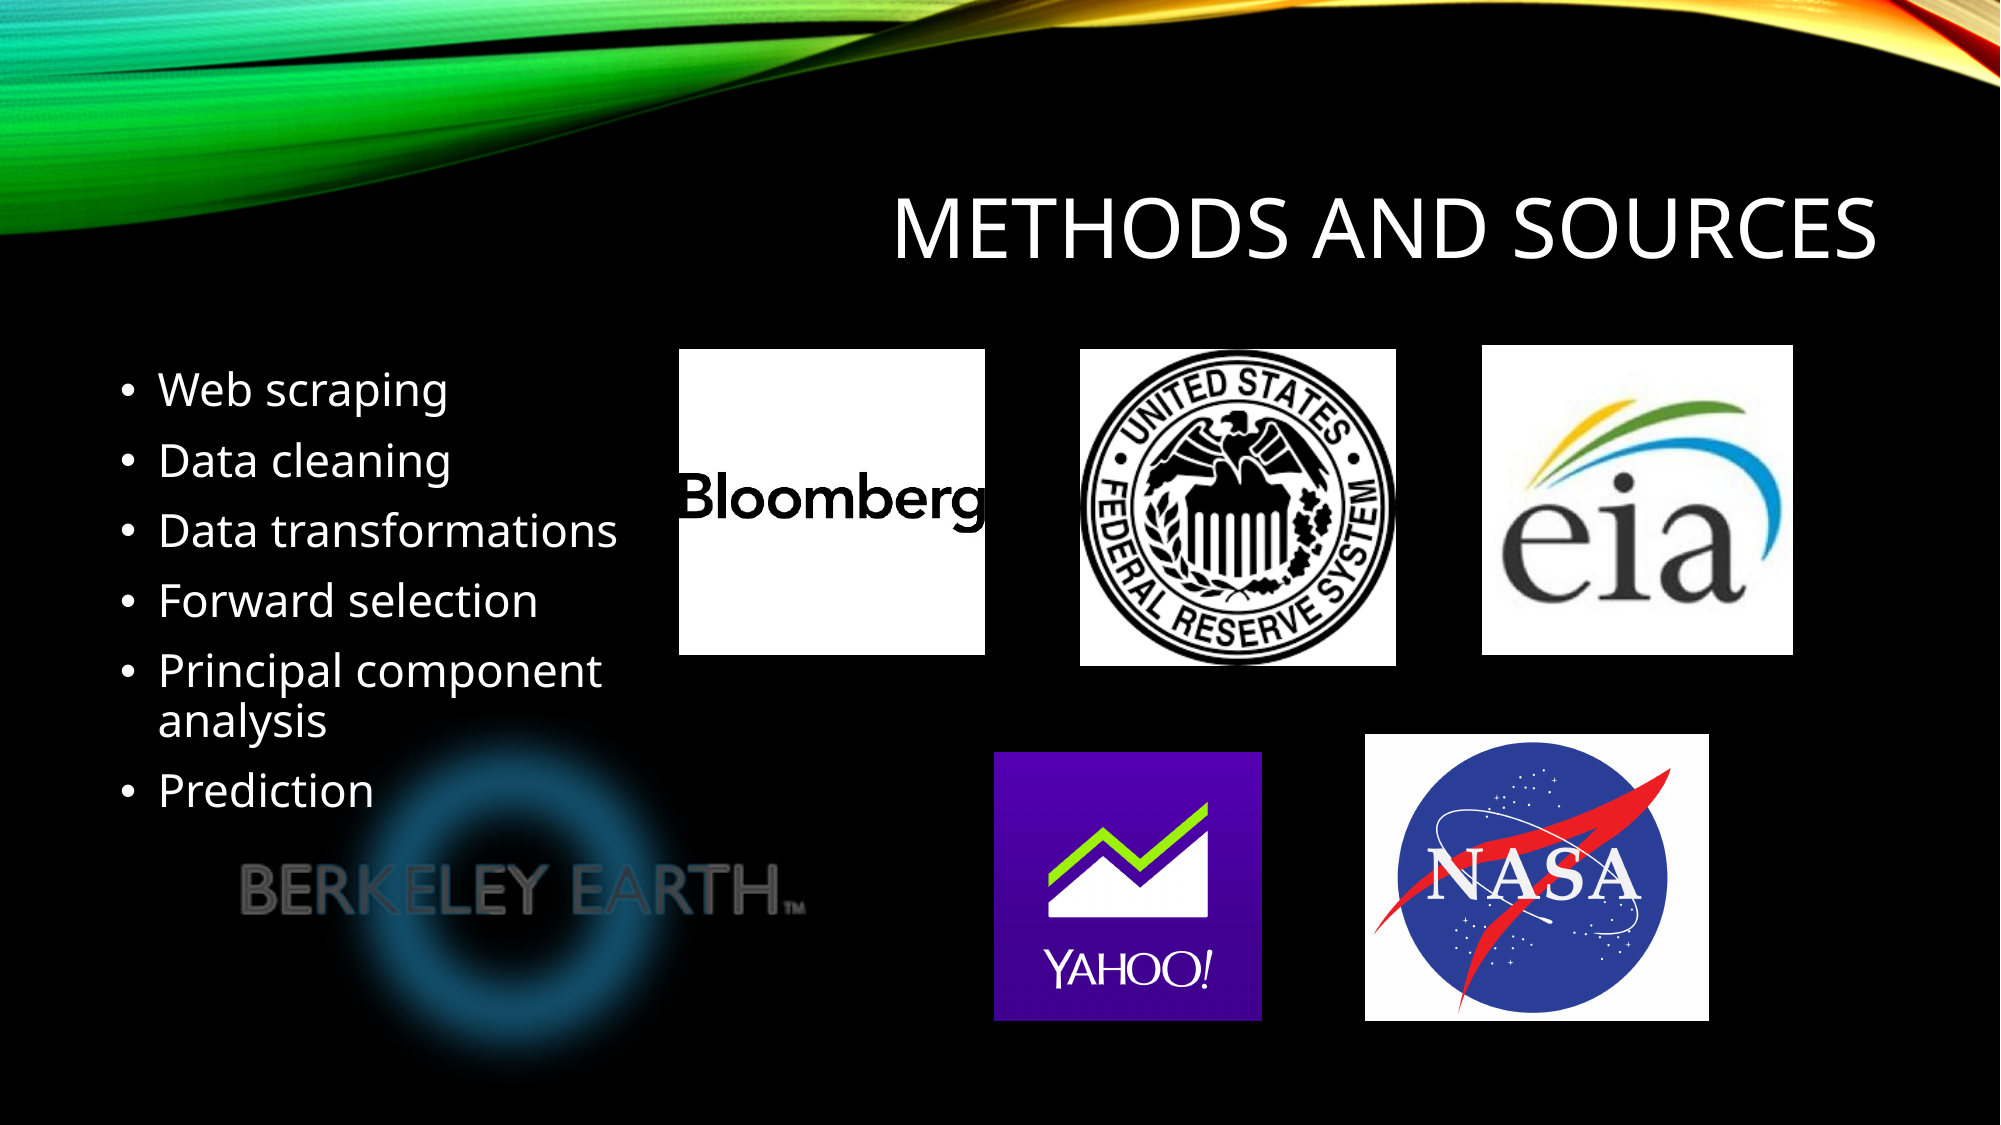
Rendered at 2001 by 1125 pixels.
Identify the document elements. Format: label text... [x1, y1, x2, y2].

picture [679, 349, 985, 656]
picture [0, 0, 2000, 237]
picture [1365, 734, 1709, 1021]
picture [199, 716, 838, 1085]
picture [993, 752, 1262, 1021]
picture [1079, 349, 1396, 666]
title Methods and sources [474, 124, 1888, 338]
picture [1482, 345, 1793, 656]
list Web scraping Data cleaning Data transformations Forward selection Principal component analysis Prediction [111, 359, 682, 1021]
